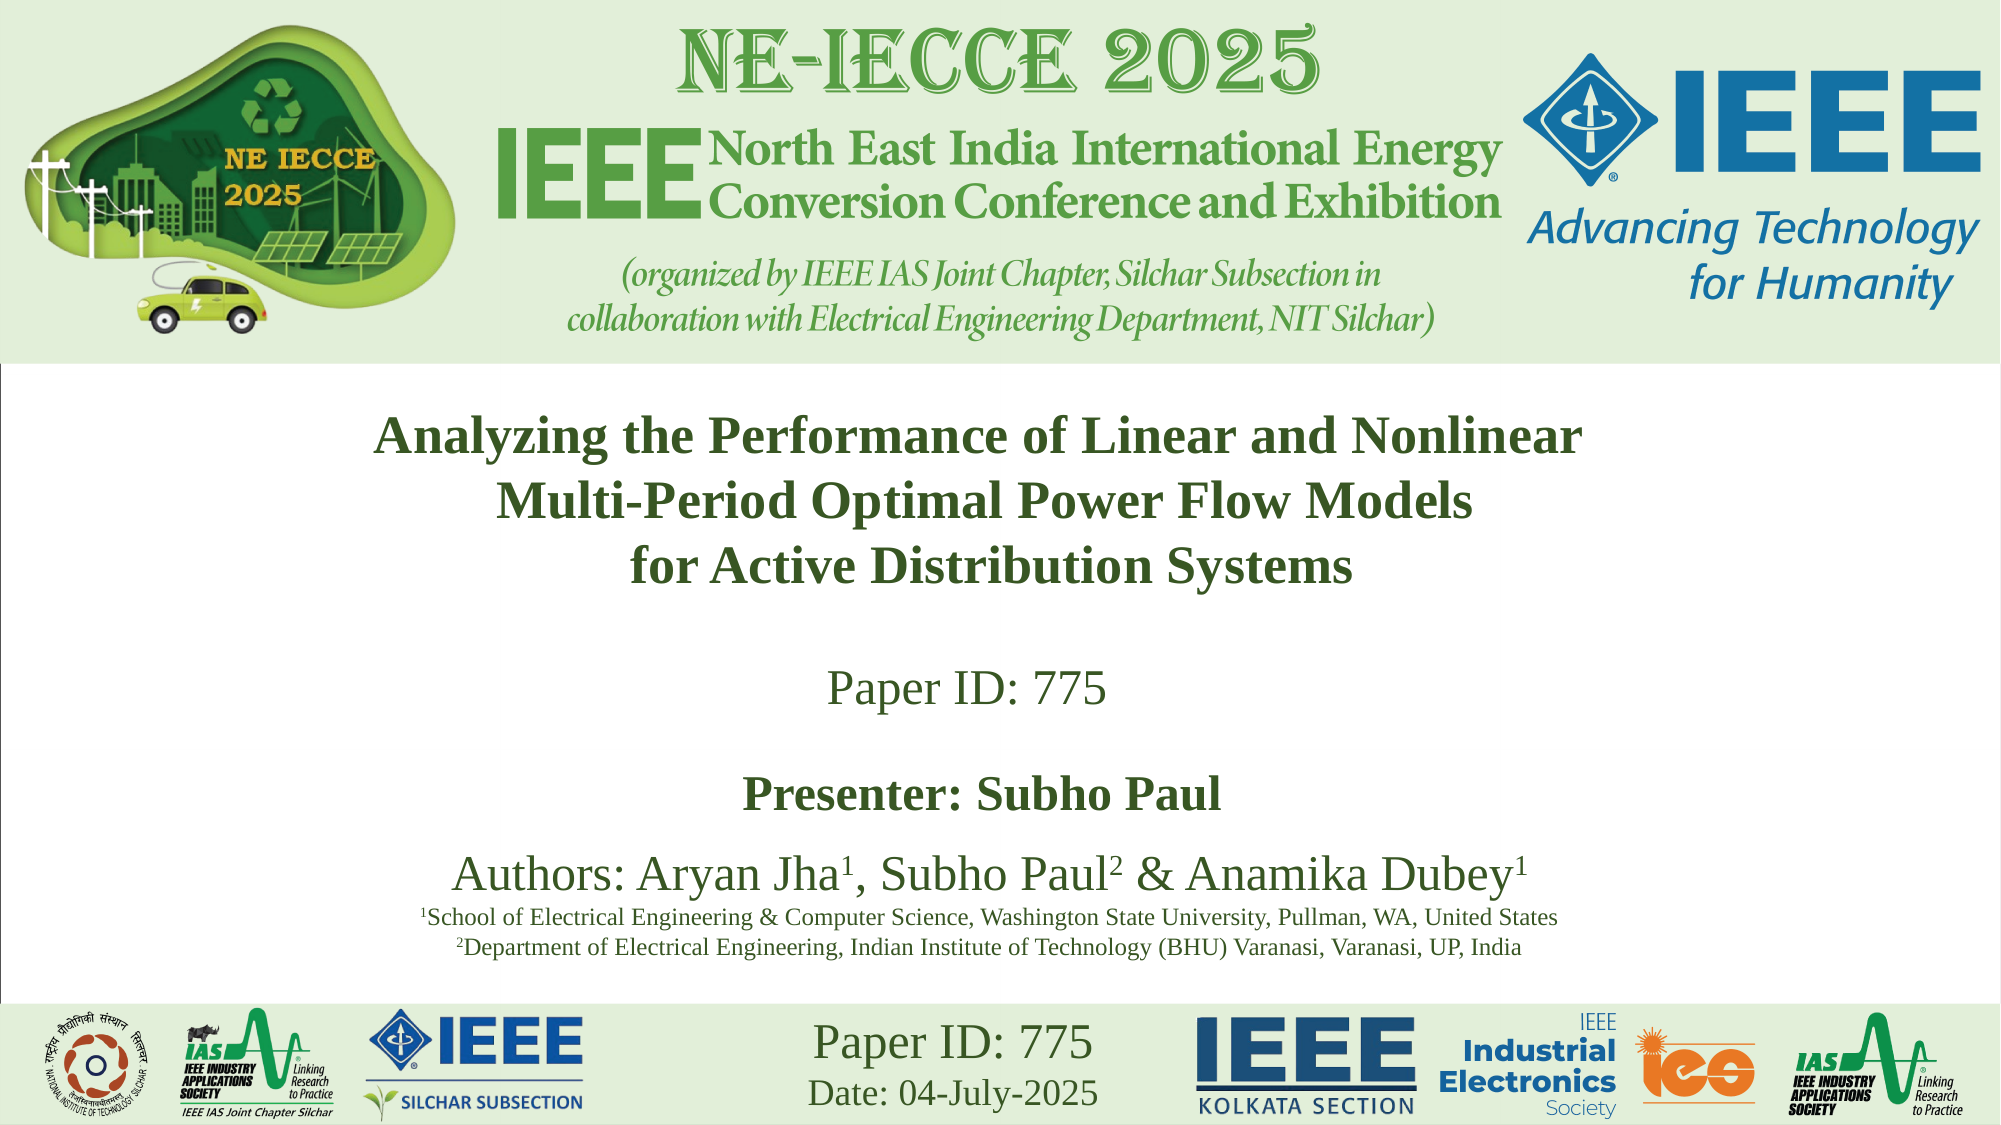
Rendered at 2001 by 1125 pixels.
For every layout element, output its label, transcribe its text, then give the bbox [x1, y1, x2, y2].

text_box Analyzing the Performance of Linear and Nonlinear Multi-Period Optimal Power Flow Models for Active Distribution Systems [359, 392, 1613, 602]
text_box Authors: Aryan Jha1, Subho Paul2 & Anamika Dubey1 1School of Electrical Engineering & Computer Science, Washington State University, Pullman, WA, United States 2Department of Electrical Engineering, Indian Institute of Technology (BHU) Varanasi, Varanasi, UP, India [405, 833, 1575, 968]
text_box Paper ID: 775 Date: 04-July-2025 [792, 1000, 1114, 1121]
text_box Paper ID: 775 [811, 647, 1123, 723]
picture [0, 0, 2001, 1125]
text_box Presenter: Subho Paul [727, 753, 1237, 828]
